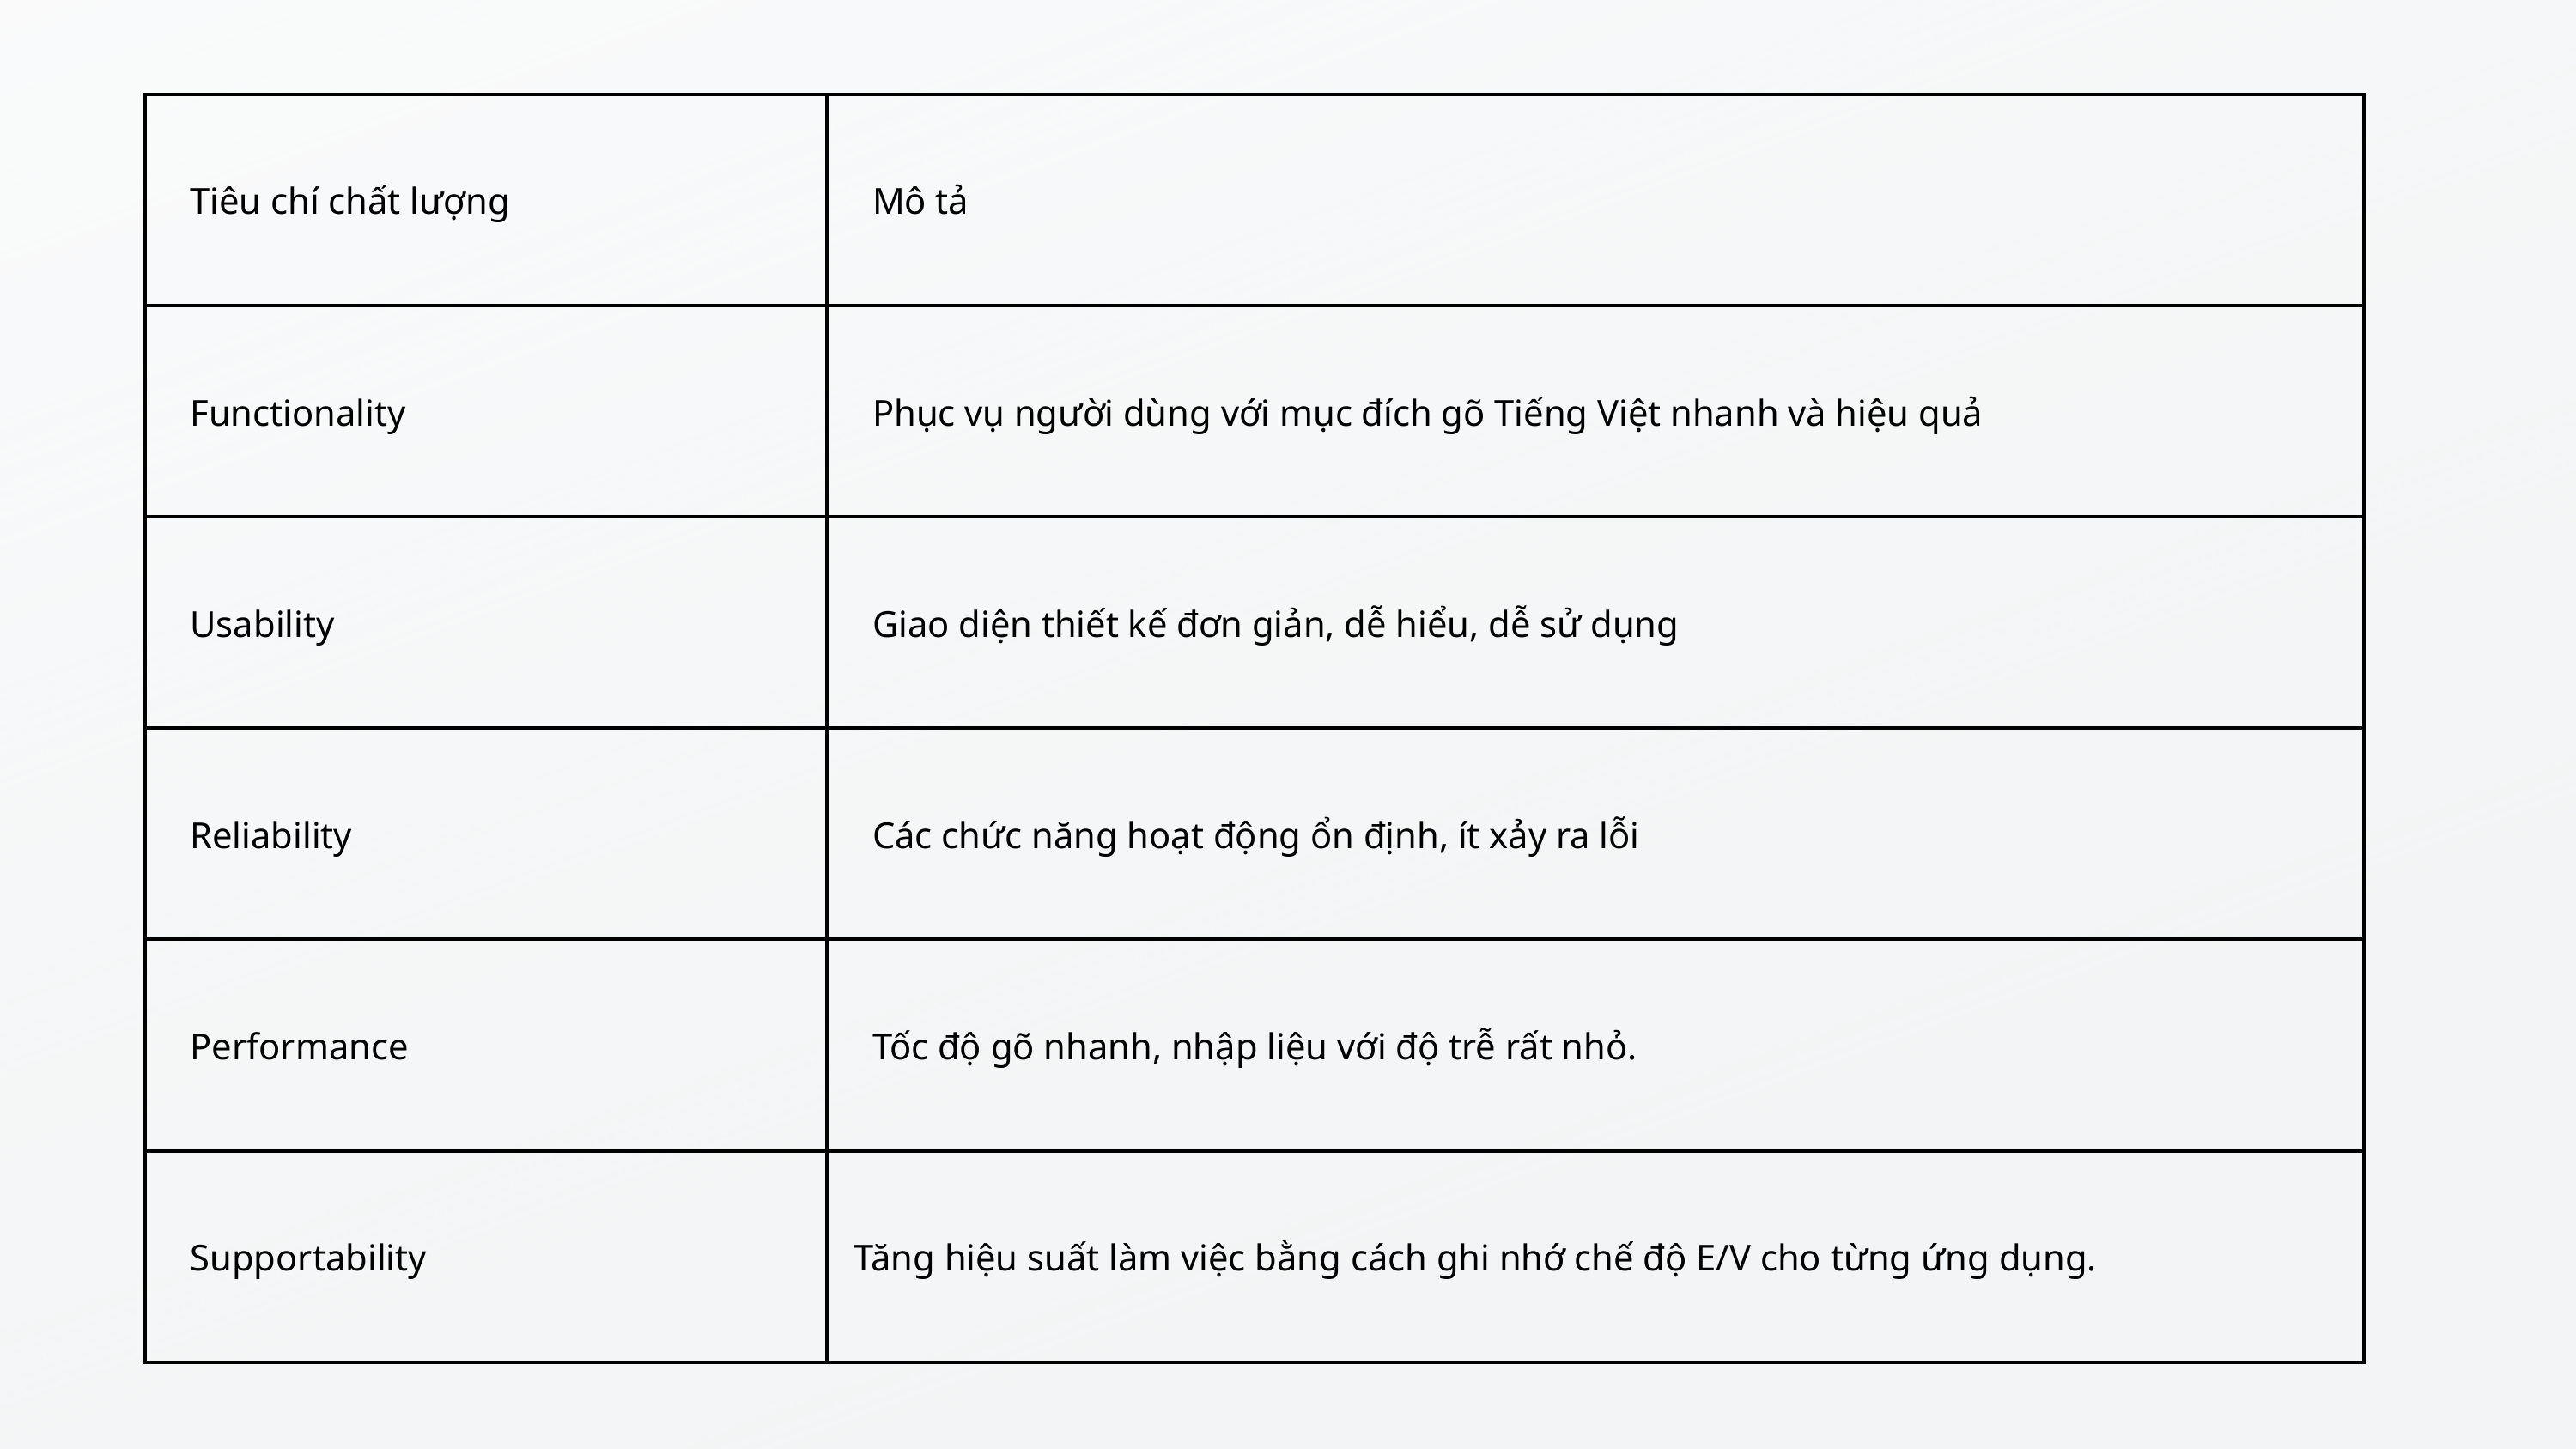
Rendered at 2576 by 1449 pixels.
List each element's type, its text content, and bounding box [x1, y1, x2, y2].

table_cell Functionality [147, 307, 825, 515]
table_cell Giao diện thiết kế đơn giản, dễ hiểu, dễ sử dụng [829, 518, 2362, 726]
table_cell Phục vụ người dùng với mục đích gõ Tiếng Việt nhanh và hiệu quả [829, 307, 2362, 515]
table_cell Supportability [147, 1153, 825, 1361]
table_header Tiêu chí chất lượng [147, 96, 825, 304]
text_box [0, 0, 2576, 1449]
table_cell Các chức năng hoạt động ổn định, ít xảy ra lỗi [829, 730, 2362, 937]
table_cell Performance [147, 941, 825, 1149]
table_header Mô tả [829, 96, 2362, 304]
table_cell Tăng hiệu suất làm việc bằng cách ghi nhớ chế độ E/V cho từng ứng dụng. [829, 1153, 2362, 1361]
table_cell Reliability [147, 730, 825, 937]
table_cell Tốc độ gõ nhanh, nhập liệu với độ trễ rất nhỏ. [829, 941, 2362, 1149]
table_cell Usability [147, 518, 825, 726]
